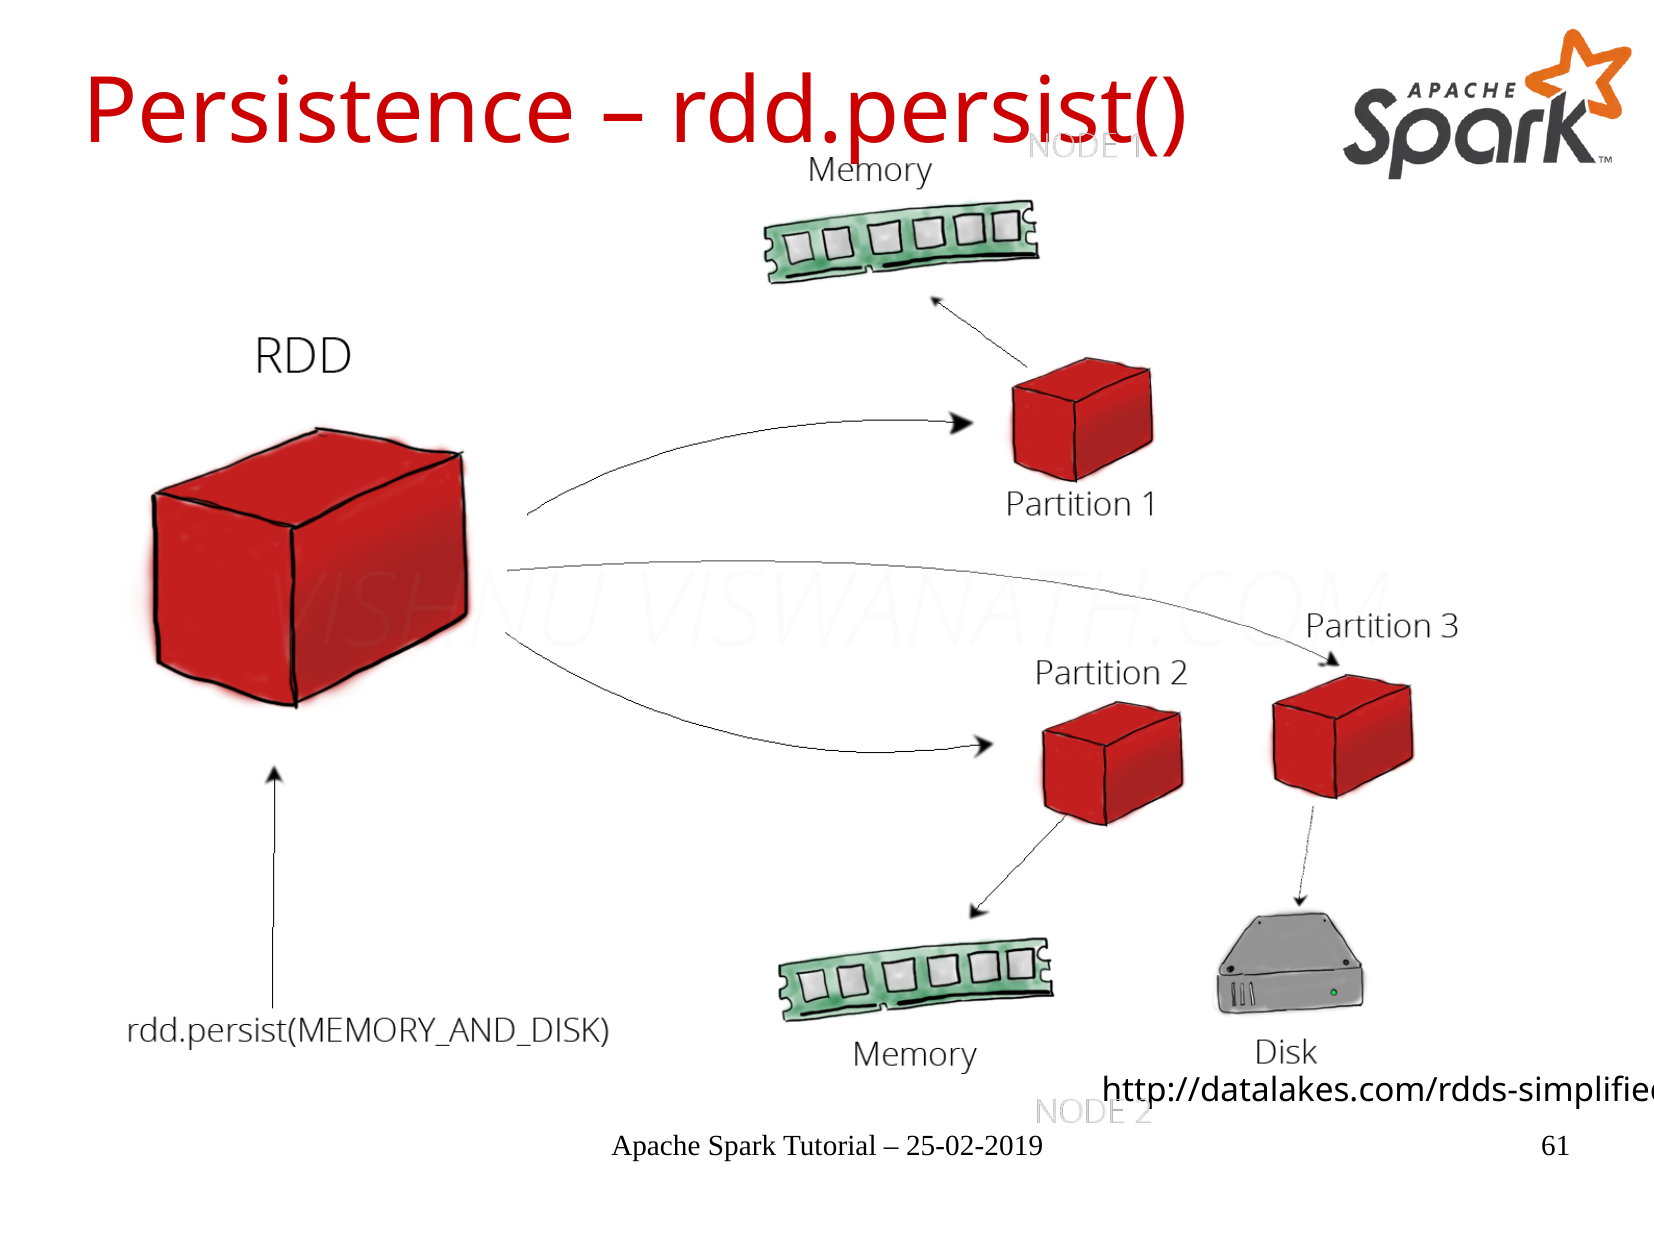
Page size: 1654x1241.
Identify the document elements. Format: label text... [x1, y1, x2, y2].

slide_number 61 [1185, 1148, 1571, 1215]
footer Apache Spark Tutorial – 25-02-2019 [565, 1148, 1090, 1215]
picture [120, 27, 1632, 1148]
title Persistence – rdd.persist() [82, 2, 1571, 210]
text_box http://datalakes.com/rdds-simplified2/ [1578, 1060, 1642, 1107]
